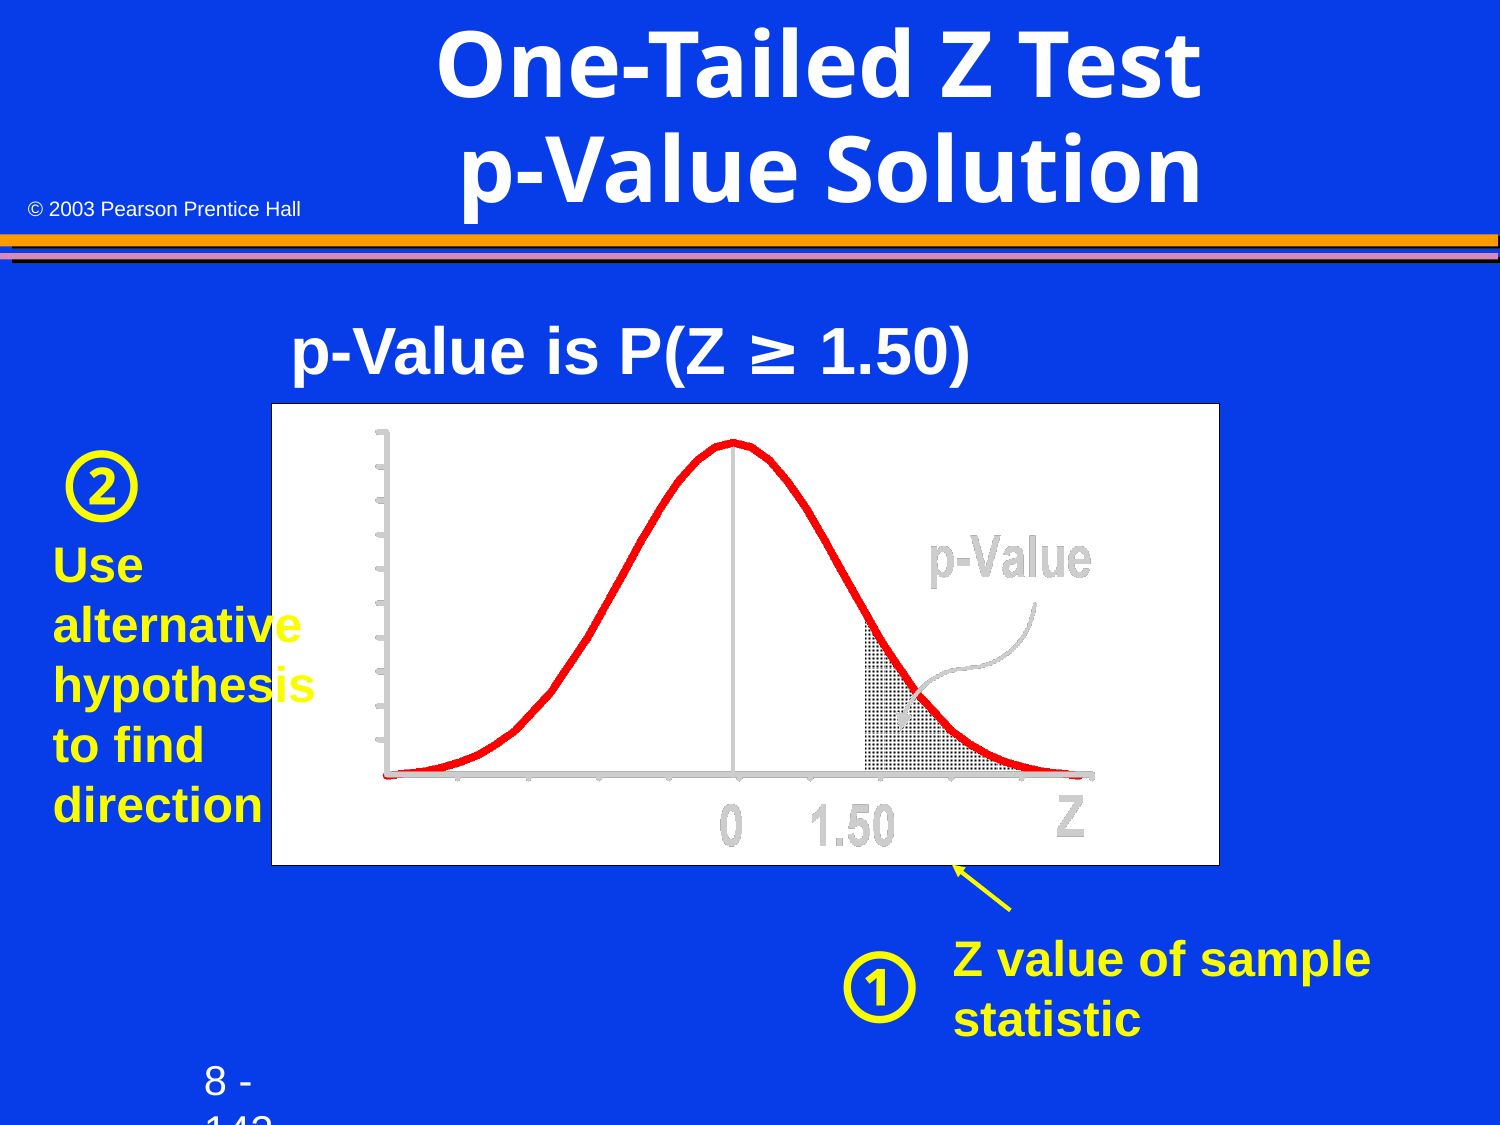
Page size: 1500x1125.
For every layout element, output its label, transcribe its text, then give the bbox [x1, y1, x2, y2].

text_box Z value of sample statistic [937, 918, 1450, 1054]
text_box p-Value is P(Z ≥ 1.50) [275, 300, 1350, 395]
text_box ① [824, 926, 937, 1042]
text_box Use alternative hypothesis to find direction [37, 525, 265, 840]
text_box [951, 864, 1011, 911]
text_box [270, 403, 1220, 867]
text_box ② [46, 425, 158, 541]
title One-Tailed Z Test p-Value Solution [275, 24, 1388, 213]
